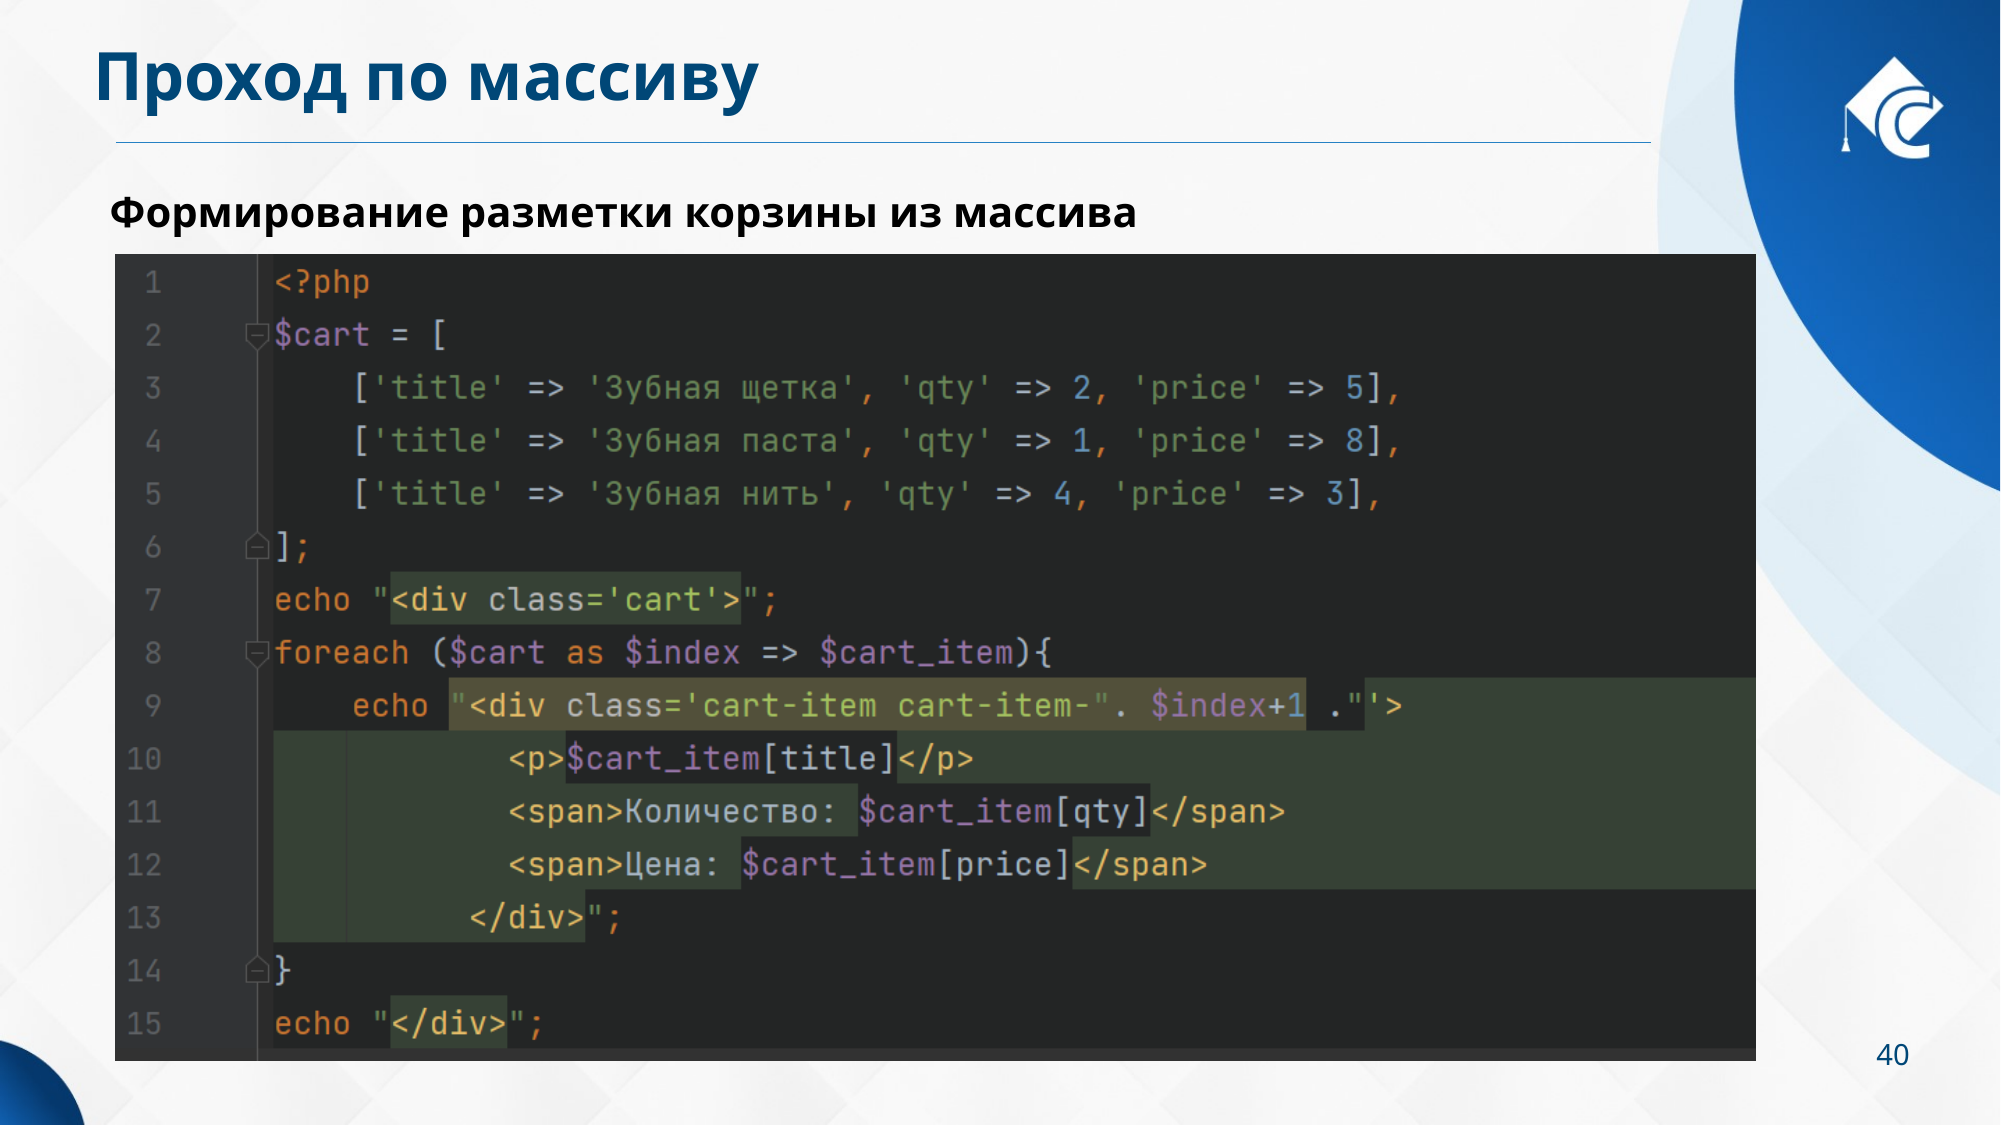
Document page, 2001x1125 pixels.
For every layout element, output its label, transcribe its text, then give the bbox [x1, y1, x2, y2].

text_box Формирование разметки корзины из массива [94, 184, 1652, 256]
title Проход по массиву [78, 20, 1614, 138]
slide_number 40 [1806, 1026, 1925, 1086]
picture [0, 0, 2001, 1125]
